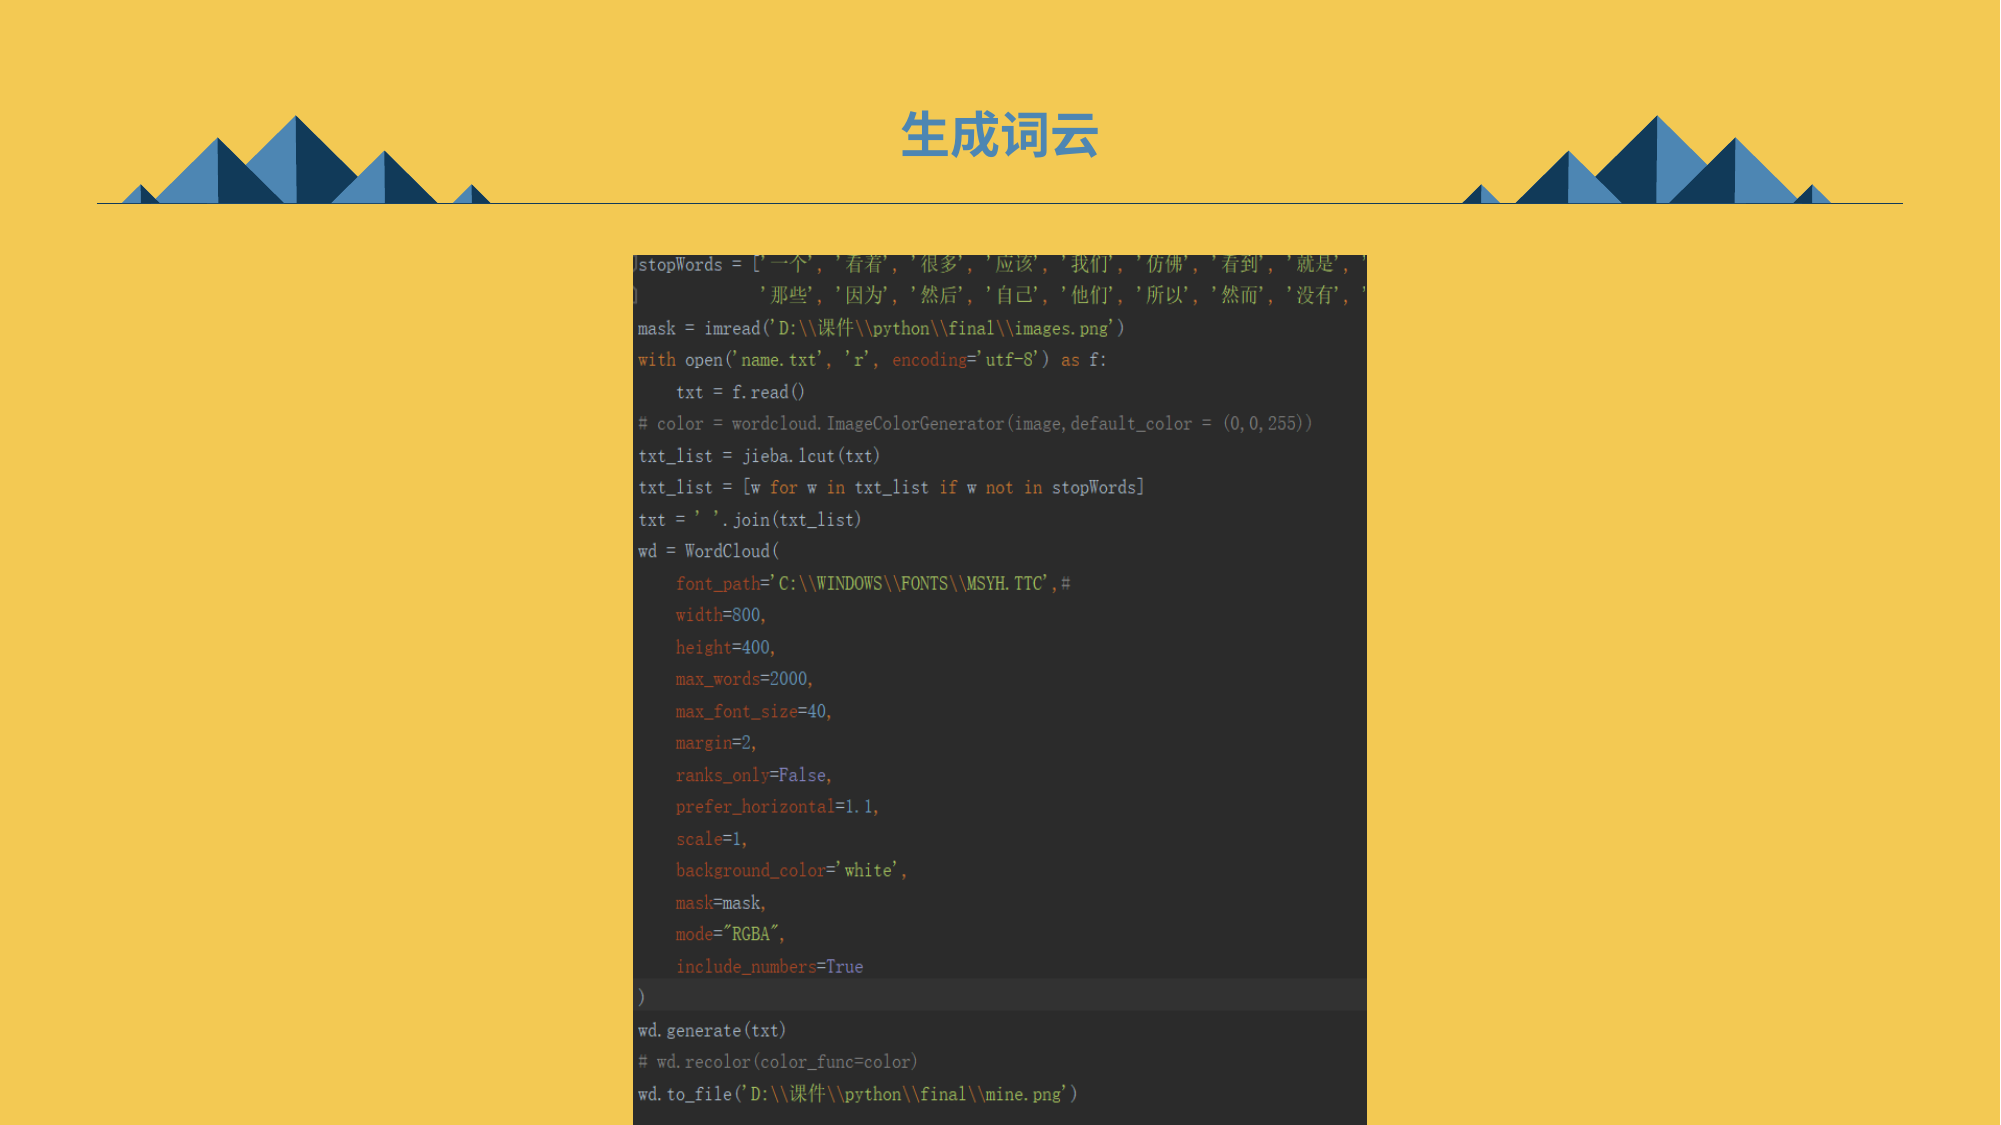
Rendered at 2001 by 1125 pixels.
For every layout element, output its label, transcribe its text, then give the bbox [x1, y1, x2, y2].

picture [633, 255, 1367, 1125]
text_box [1462, 115, 1832, 204]
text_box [121, 115, 491, 204]
text_box 生成词云 [887, 98, 1113, 170]
